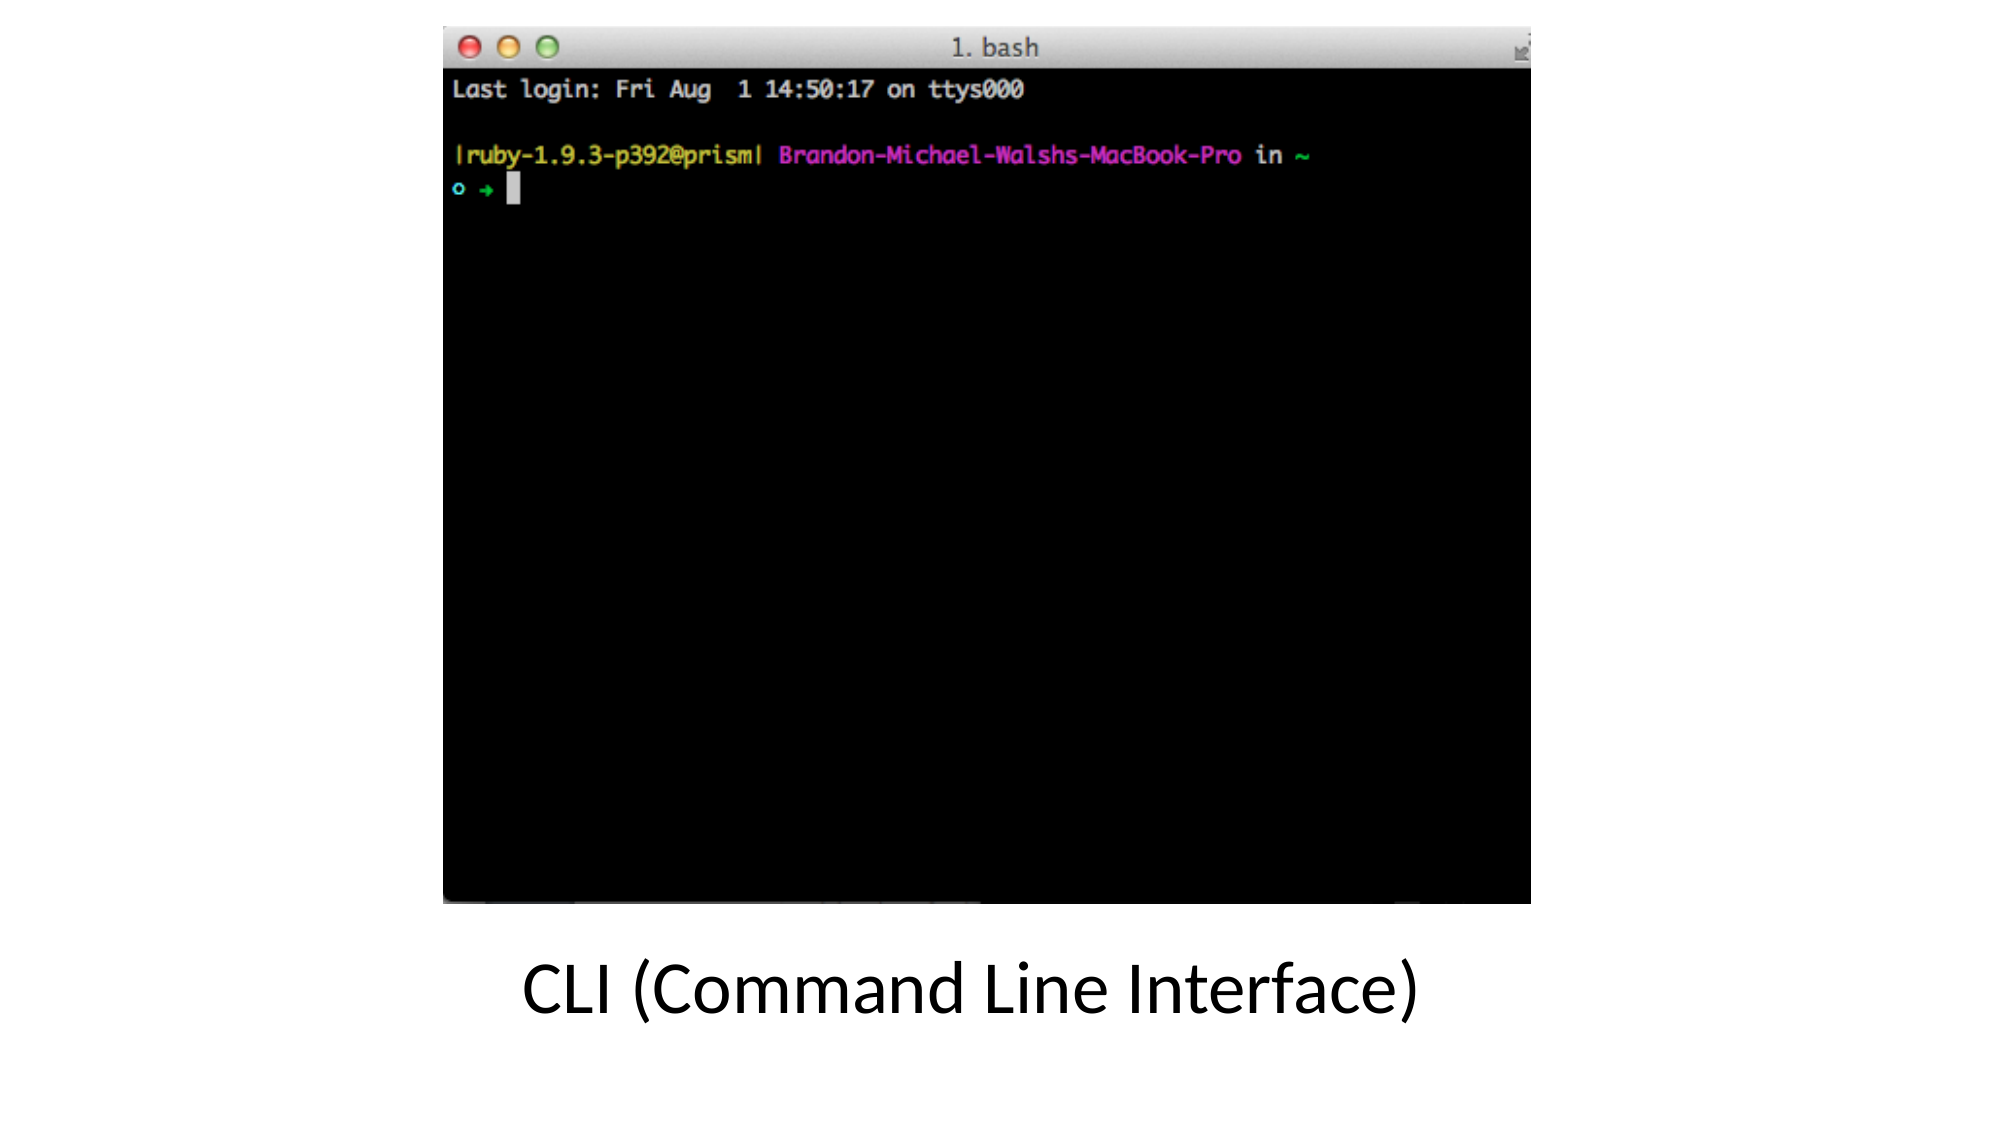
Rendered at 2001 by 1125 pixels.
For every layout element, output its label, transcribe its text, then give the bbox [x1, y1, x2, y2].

picture [443, 26, 1531, 904]
text_box CLI (Command Line Interface) [507, 931, 1466, 1037]
